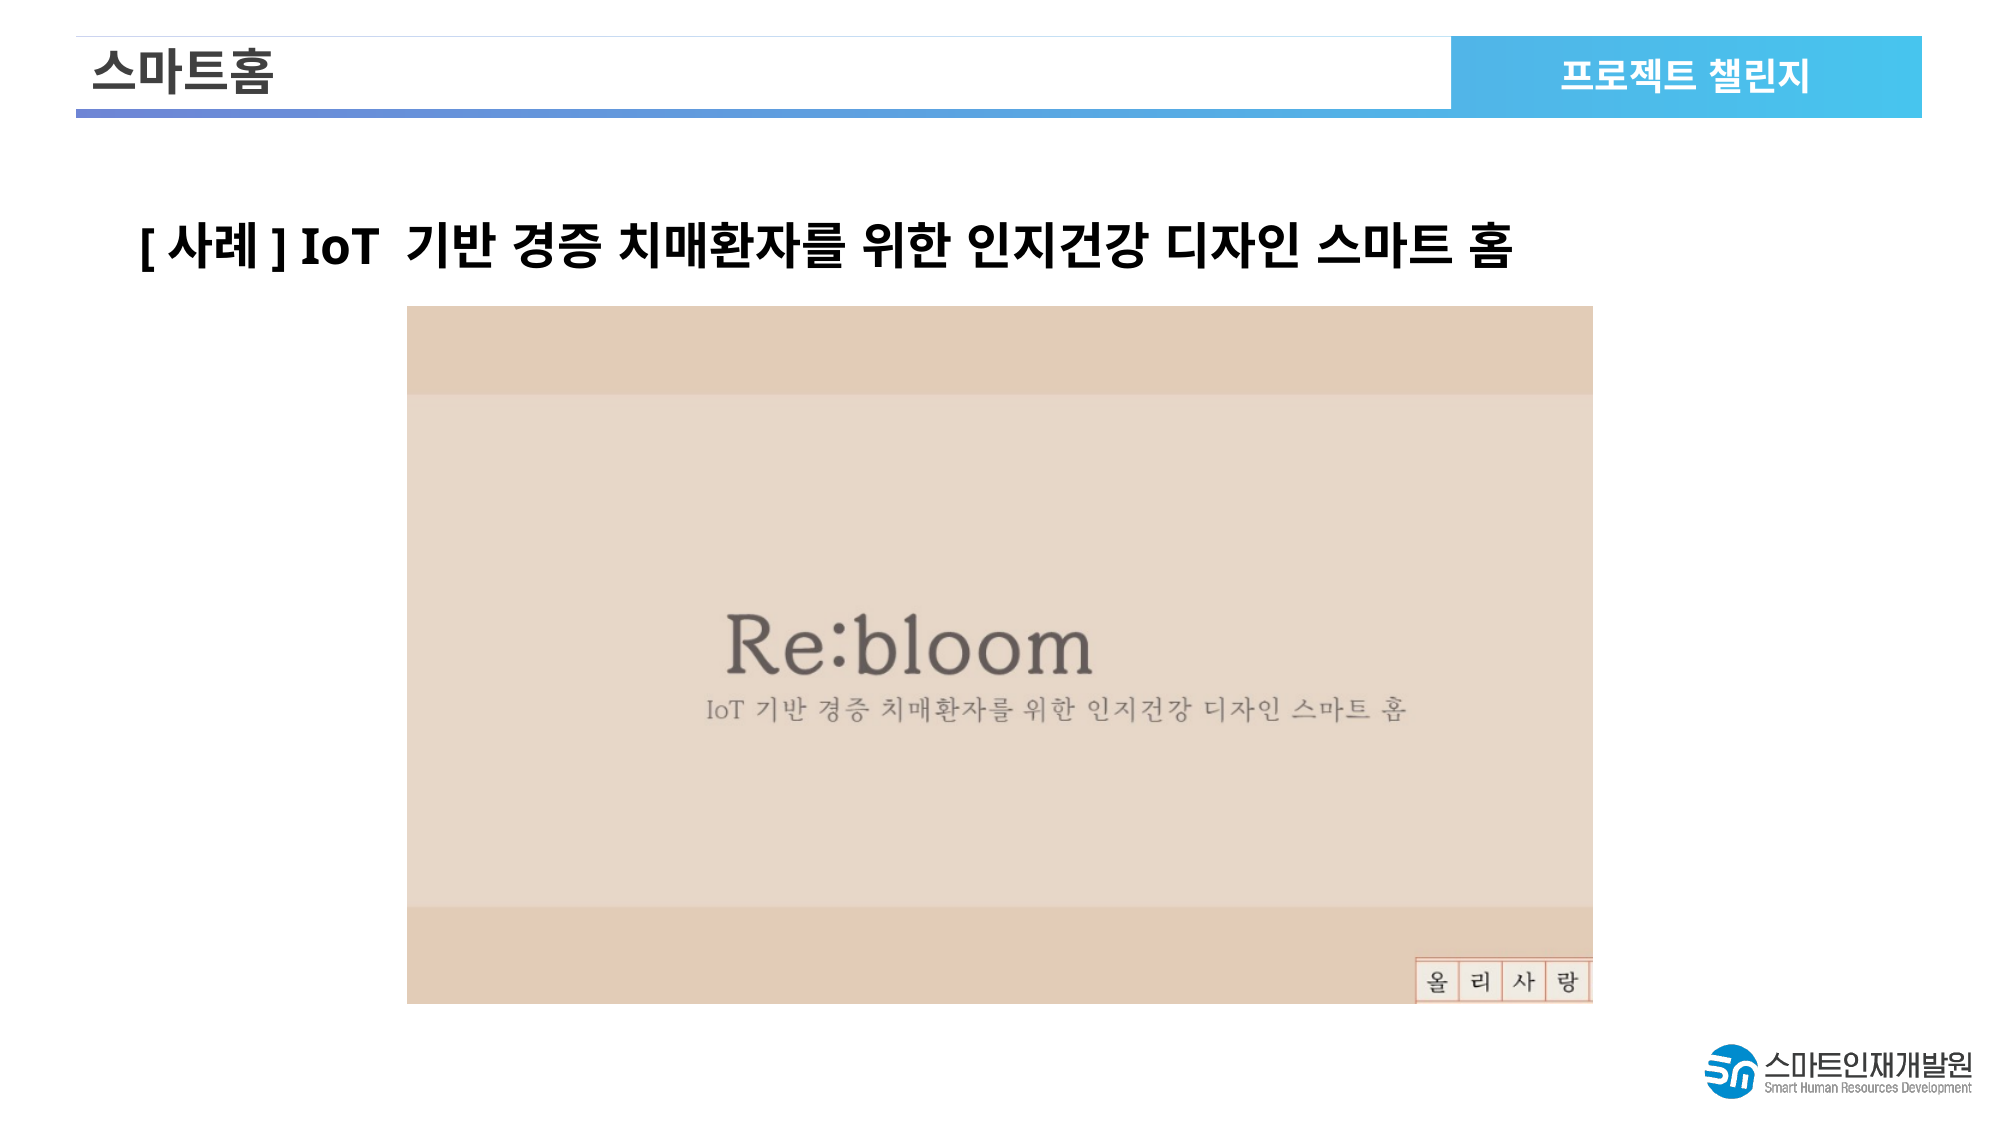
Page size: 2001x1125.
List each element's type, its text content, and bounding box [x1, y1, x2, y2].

picture [407, 306, 1593, 1004]
text_box [사례] IoT 기반 경증 치매환자를 위한 인지건강 디자인 스마트 홈 [124, 207, 1937, 283]
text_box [76, 36, 1922, 118]
picture [1692, 1033, 1985, 1110]
